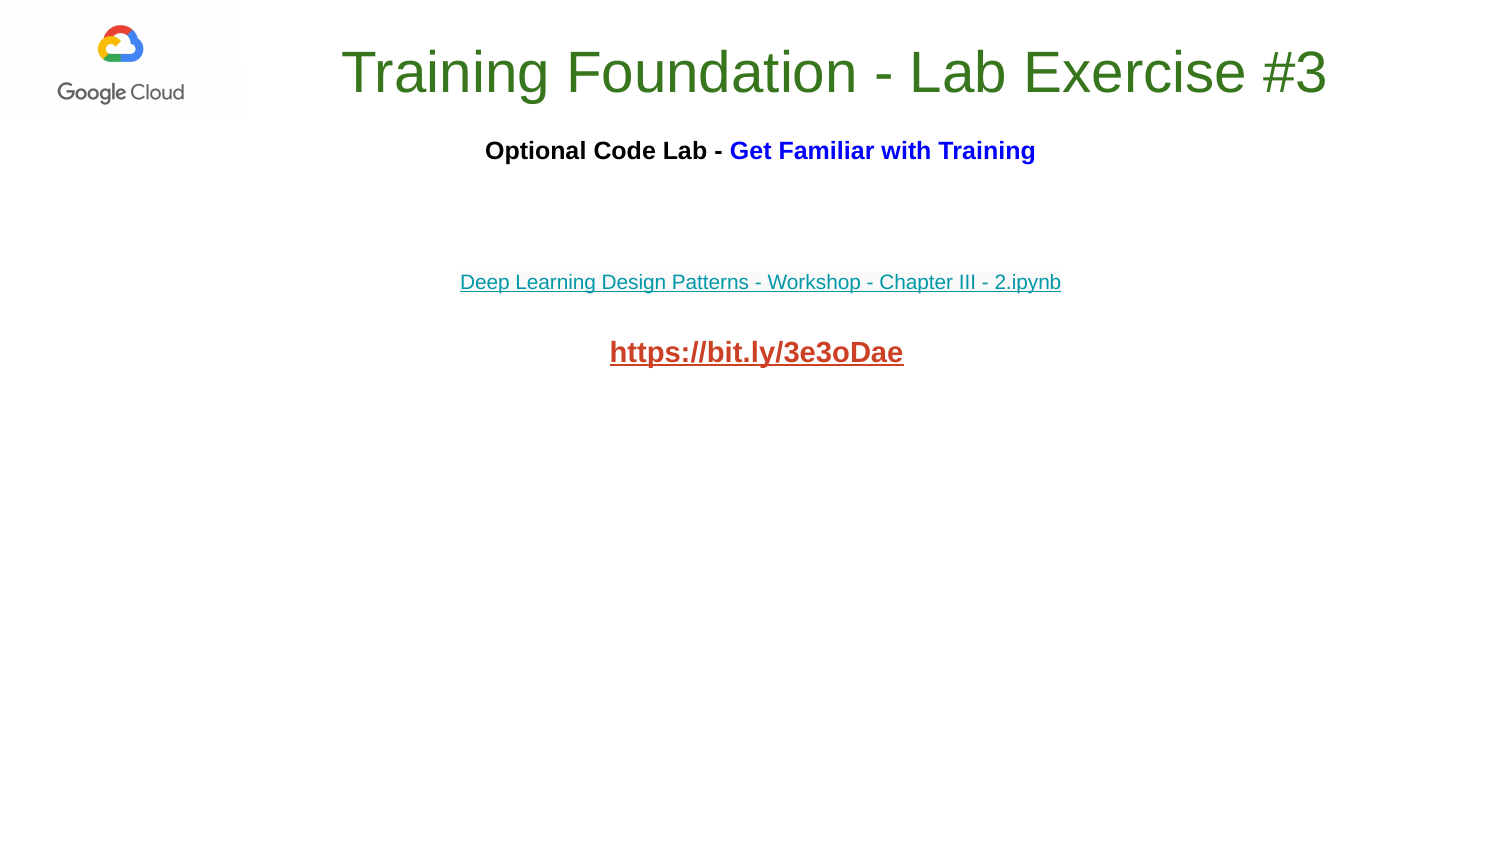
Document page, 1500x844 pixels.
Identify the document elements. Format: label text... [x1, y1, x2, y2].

text_box Optional Code Lab - Get Familiar with Training Deep Learning Design Patterns - Workshop - Chapter III - 2.ipynb https://bit.ly/3e3oDae [69, 119, 1453, 826]
picture [0, 0, 241, 121]
subtitle Training Foundation - Lab Exercise #3 [244, 19, 1500, 150]
